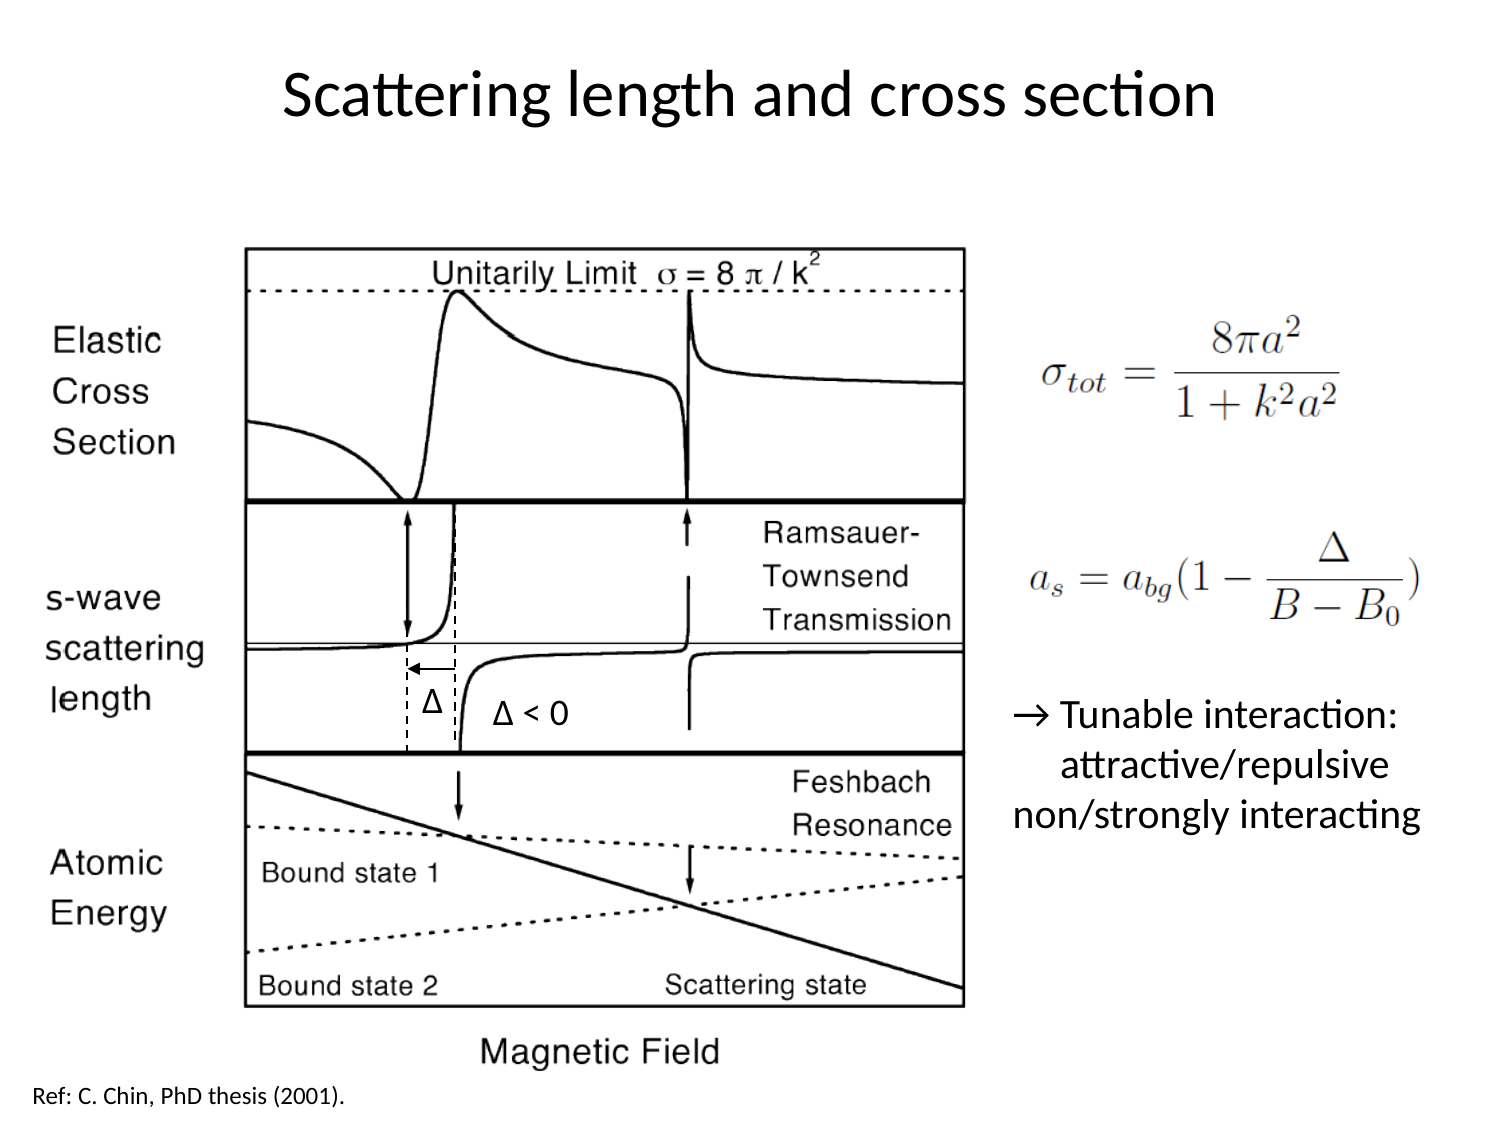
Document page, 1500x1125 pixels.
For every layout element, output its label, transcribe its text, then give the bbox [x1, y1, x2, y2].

picture [1009, 515, 1424, 646]
picture [1009, 272, 1365, 455]
picture [29, 231, 987, 1082]
text_box Scattering length and cross section [0, 42, 1500, 138]
text_box → Tunable interaction: attractive/repulsive non/strongly interacting [998, 679, 1442, 845]
text_box Ref: C. Chin, PhD thesis (2001). [17, 1072, 586, 1117]
